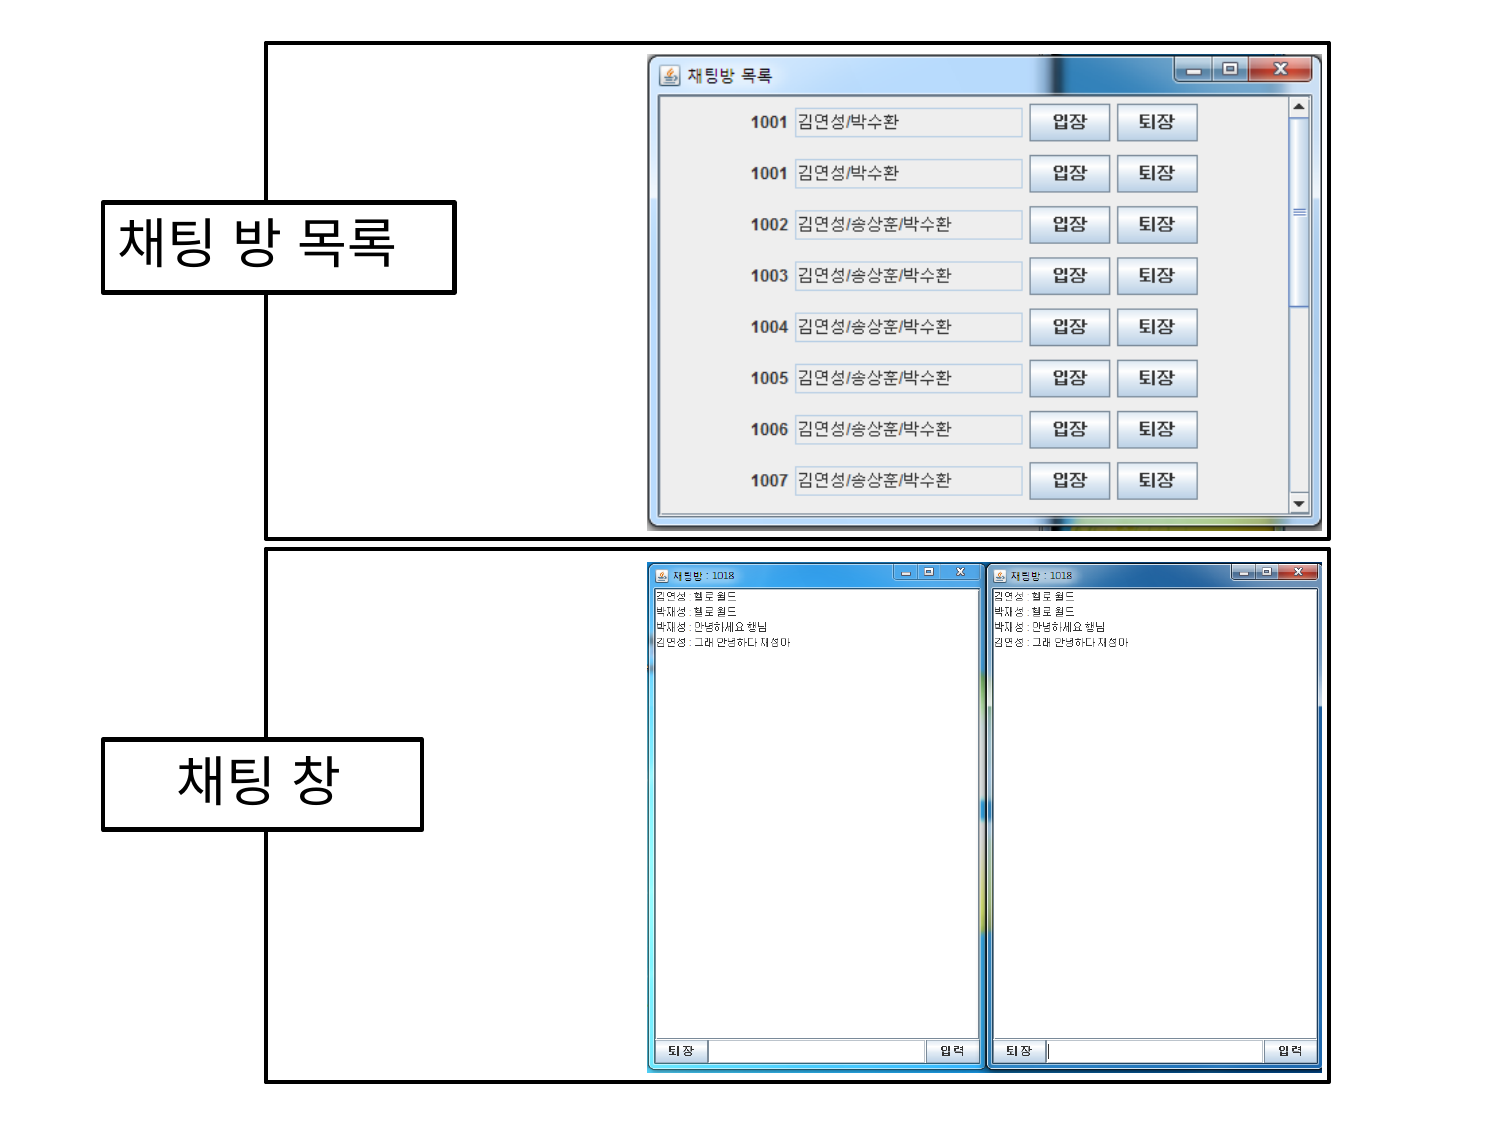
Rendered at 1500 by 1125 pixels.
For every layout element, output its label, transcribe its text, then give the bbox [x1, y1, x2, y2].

picture [647, 562, 1322, 1073]
text_box [264, 41, 1331, 541]
picture [647, 54, 1322, 531]
text_box 채팅 창 [102, 739, 422, 830]
text_box 채팅 방 목록 [102, 202, 455, 293]
text_box [264, 547, 1331, 1084]
